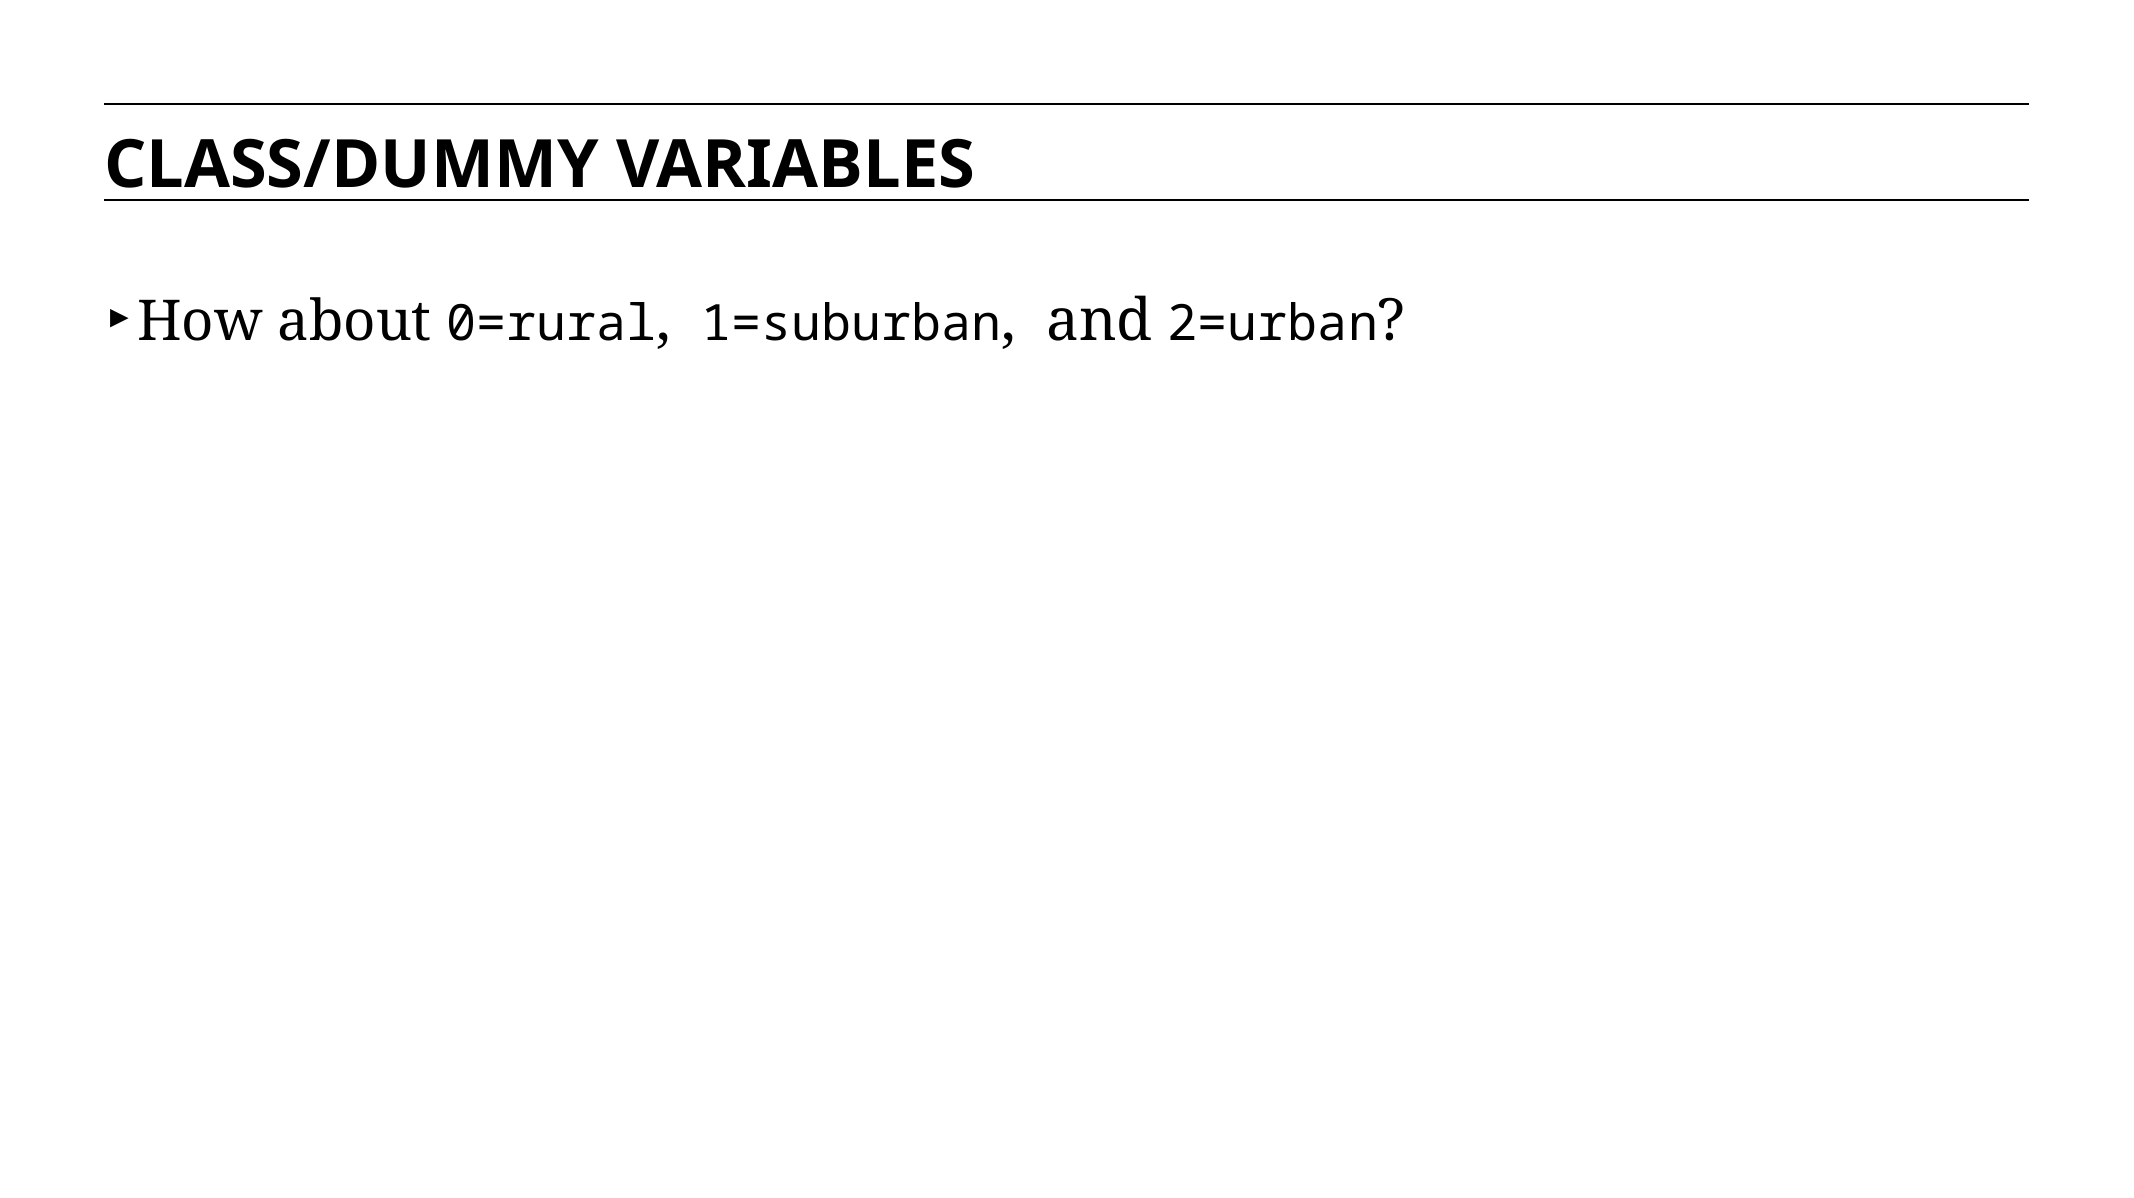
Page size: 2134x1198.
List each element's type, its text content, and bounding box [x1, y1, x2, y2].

text_box CLASS/DUMMY VARIABLES [104, 120, 2030, 192]
list How about 0=rural, 1=suburban, and 2=urban? [104, 212, 2030, 837]
